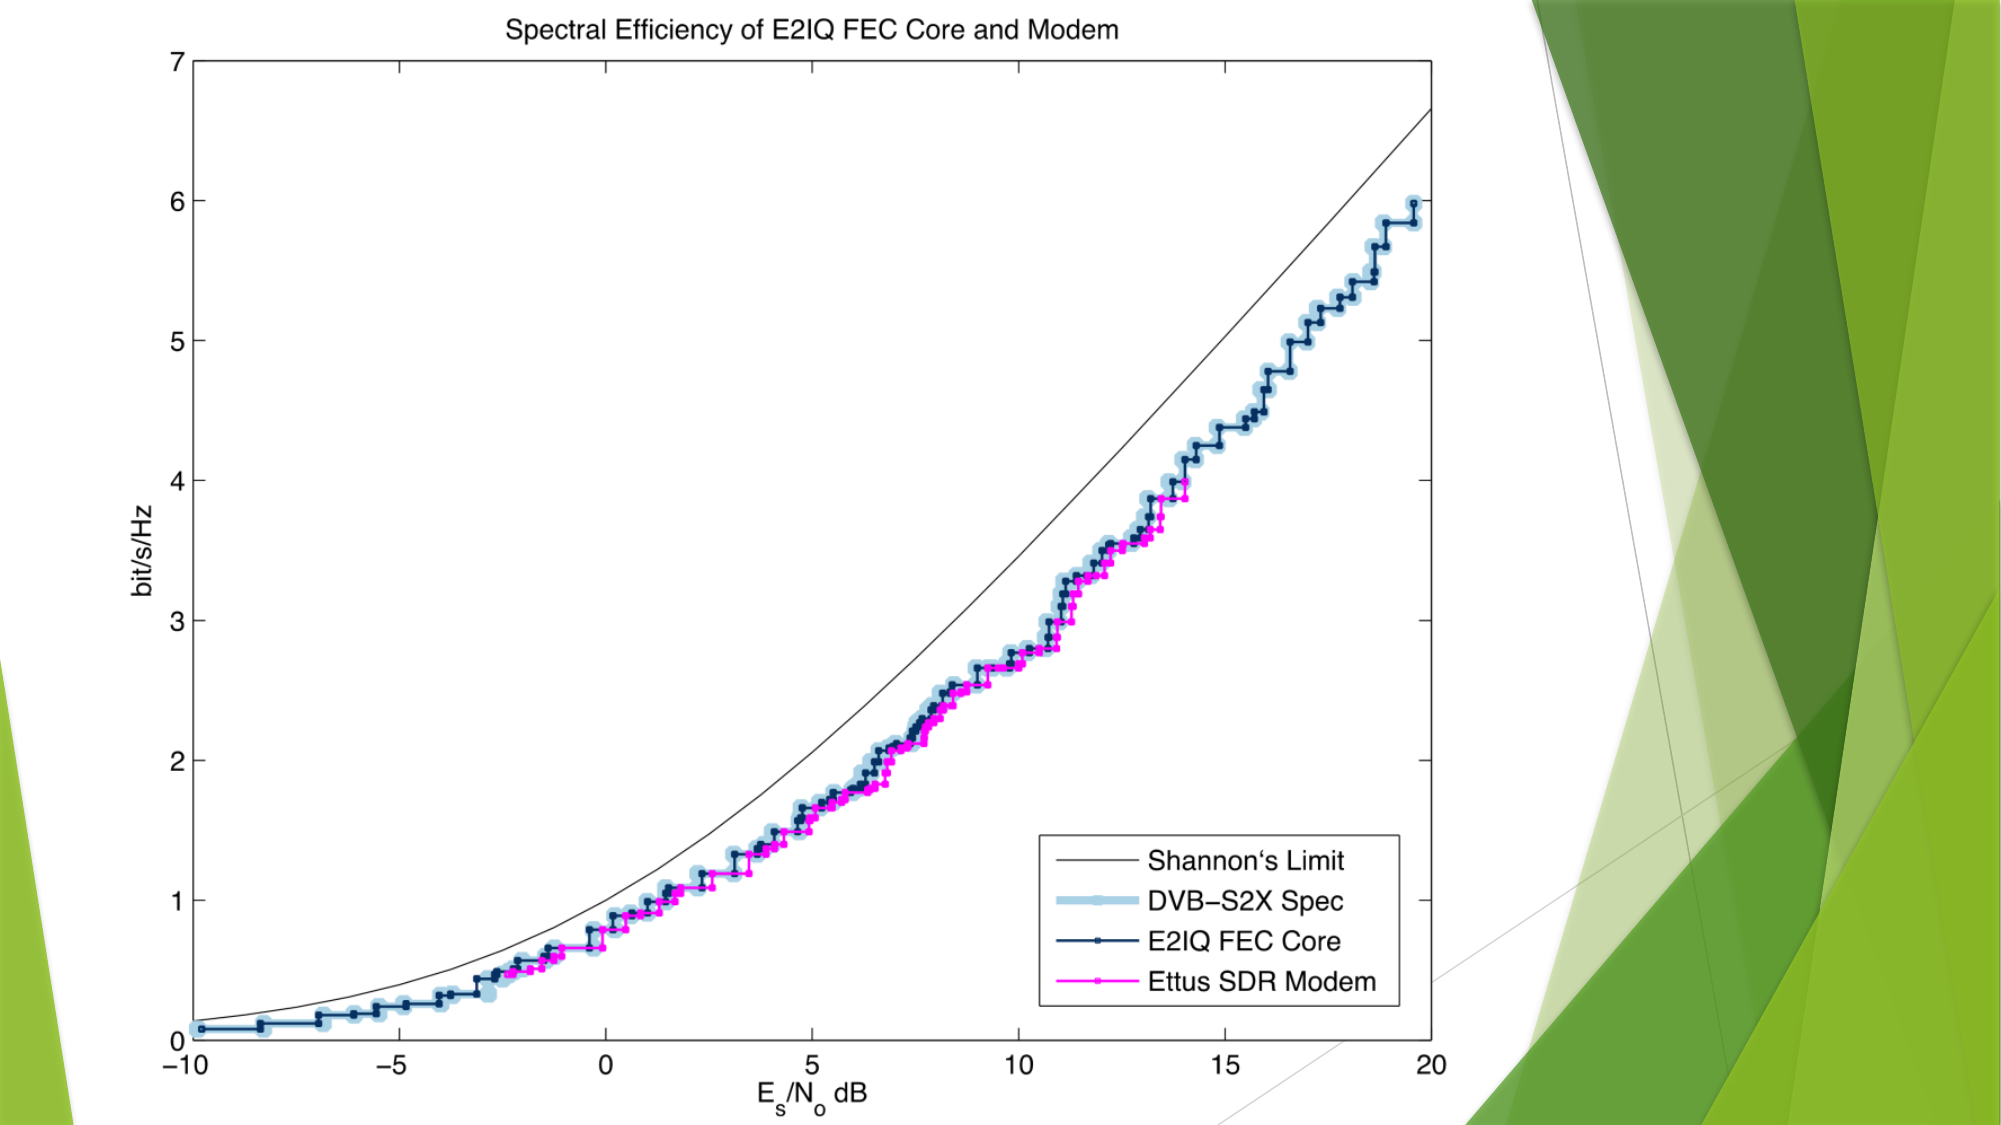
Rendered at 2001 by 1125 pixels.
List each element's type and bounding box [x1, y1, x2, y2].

picture [117, 0, 1459, 1125]
